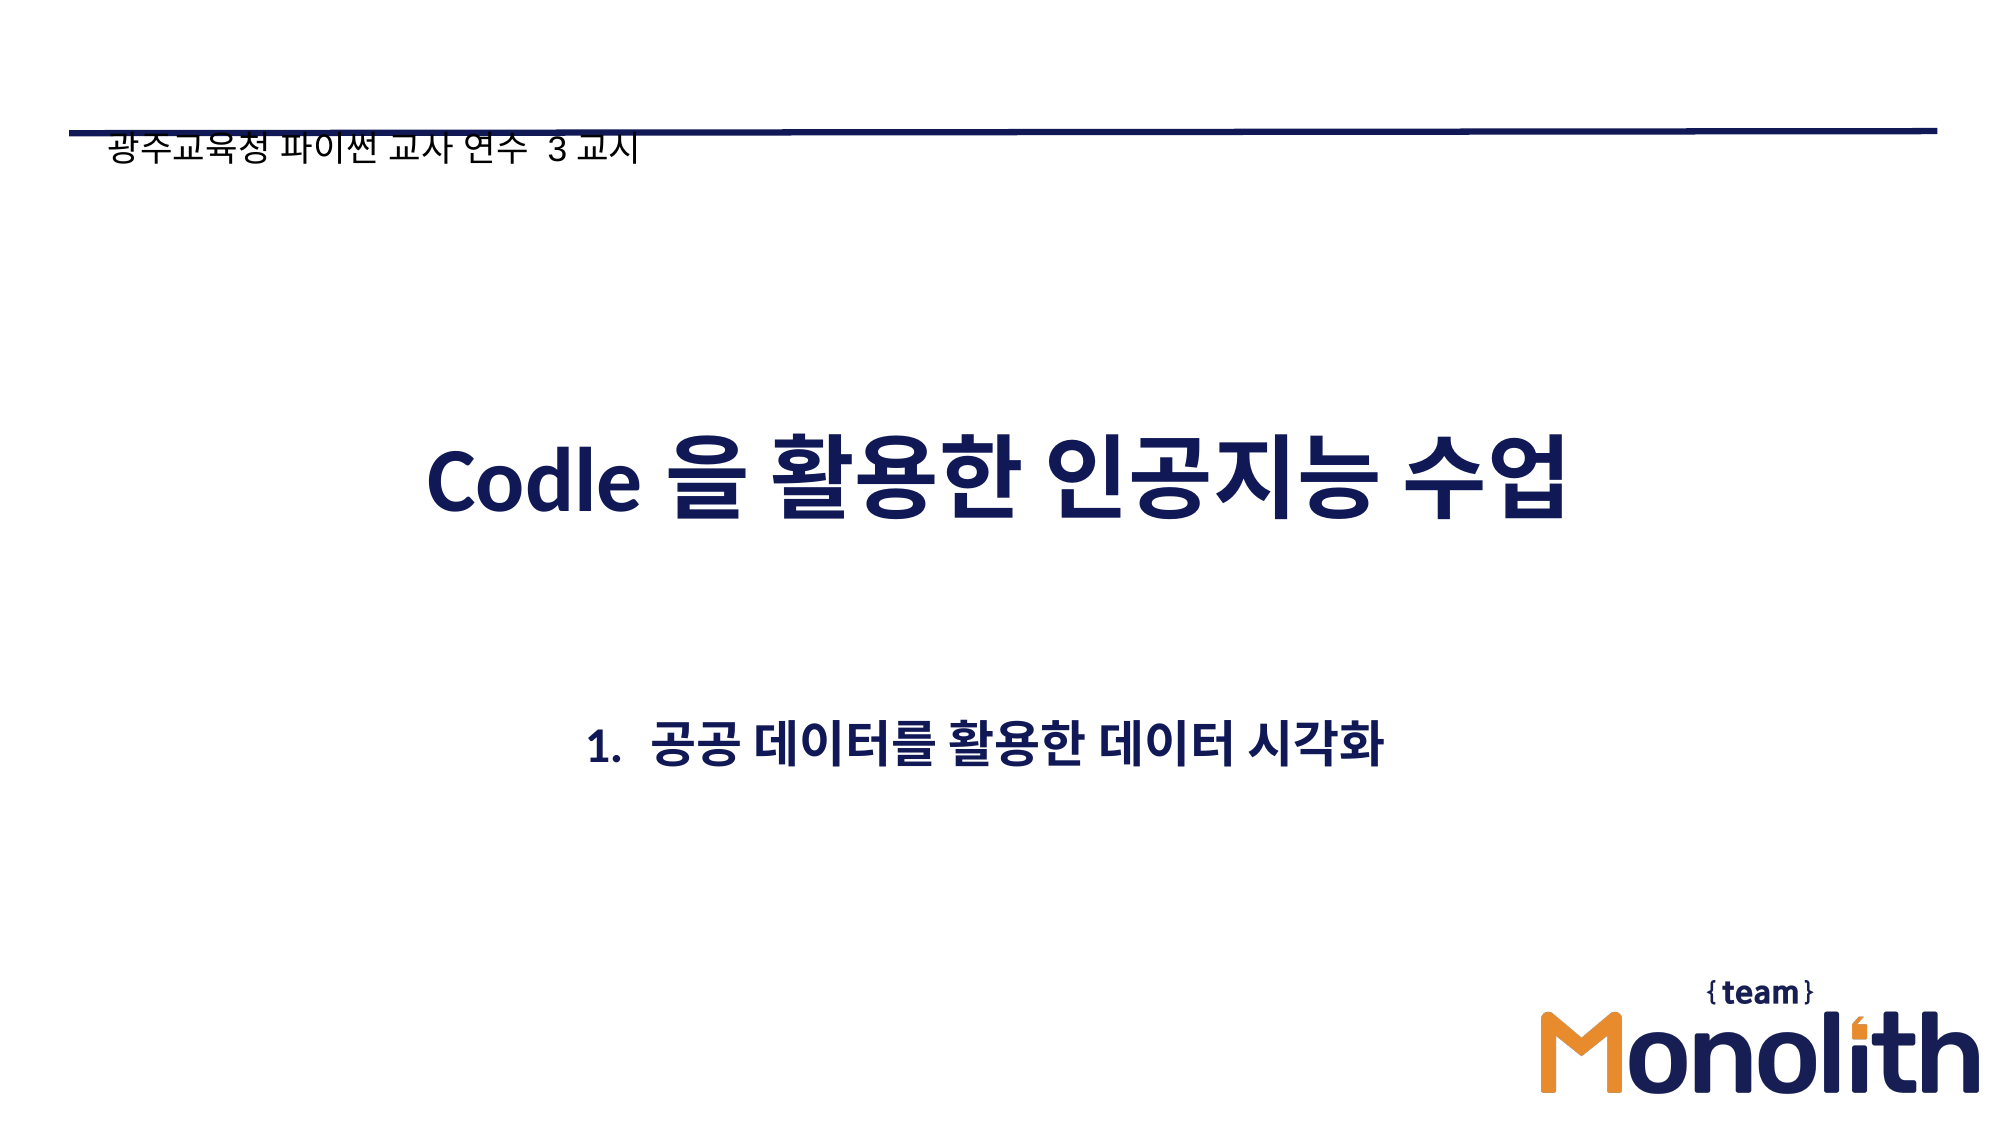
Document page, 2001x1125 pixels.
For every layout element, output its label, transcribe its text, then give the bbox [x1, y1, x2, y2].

subtitle 공공 데이터를 활용한 데이터 시각화 [554, 711, 1446, 791]
picture [1541, 980, 1979, 1094]
title Codle을 활용한 인공지능 수업 [249, 246, 1750, 639]
text_box 광주교육청 파이썬 교사 연수 3교시 [92, 75, 1016, 176]
